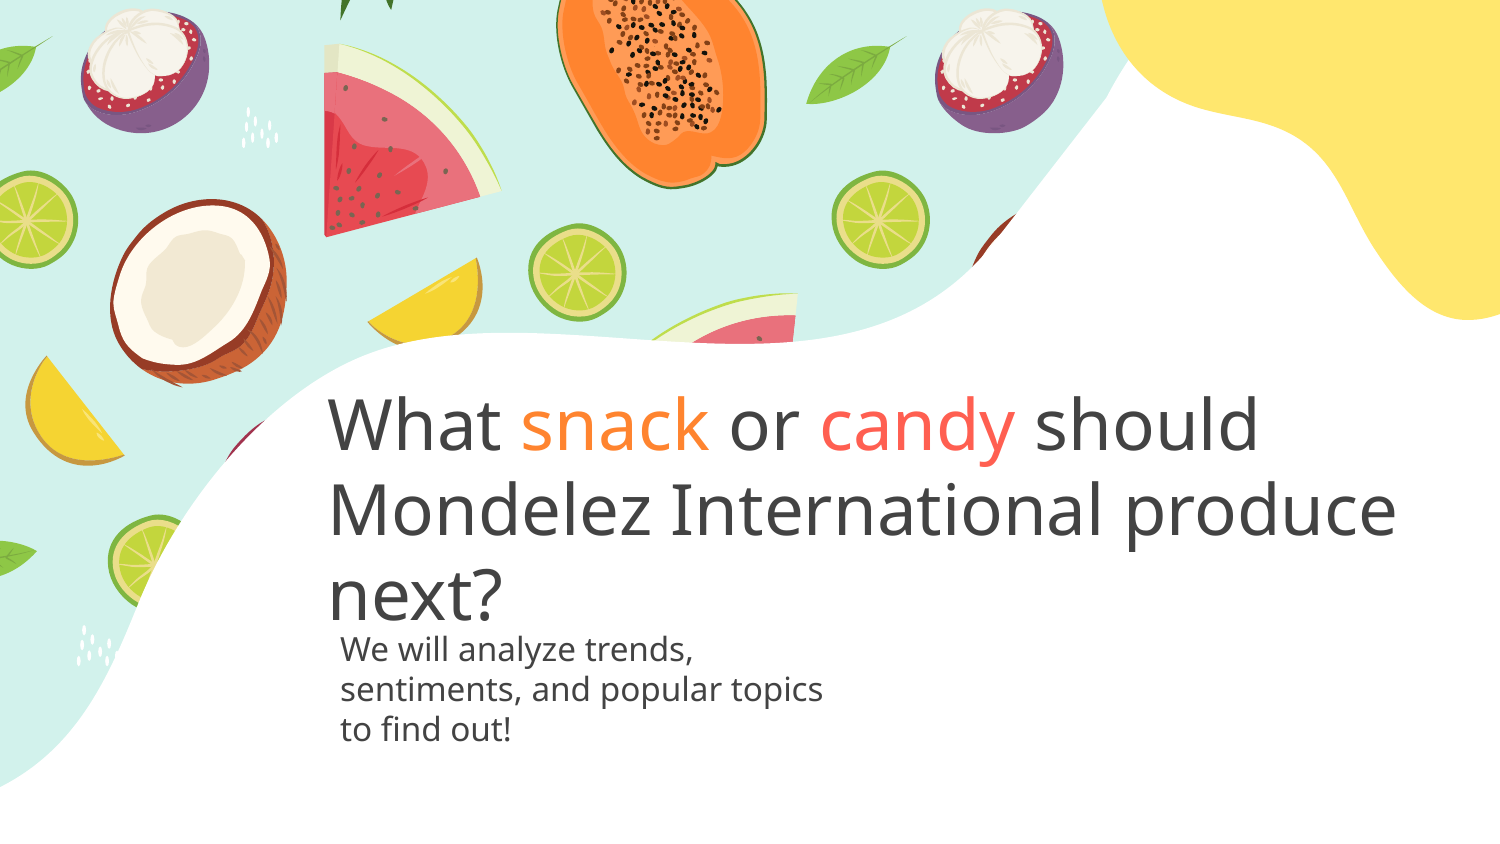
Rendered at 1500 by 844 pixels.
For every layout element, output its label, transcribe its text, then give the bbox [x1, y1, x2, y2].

title What snack or candy should Mondelez International produce next? [312, 316, 1500, 699]
subtitle We will analyze trends, sentiments, and popular topics to find out! [325, 626, 873, 749]
